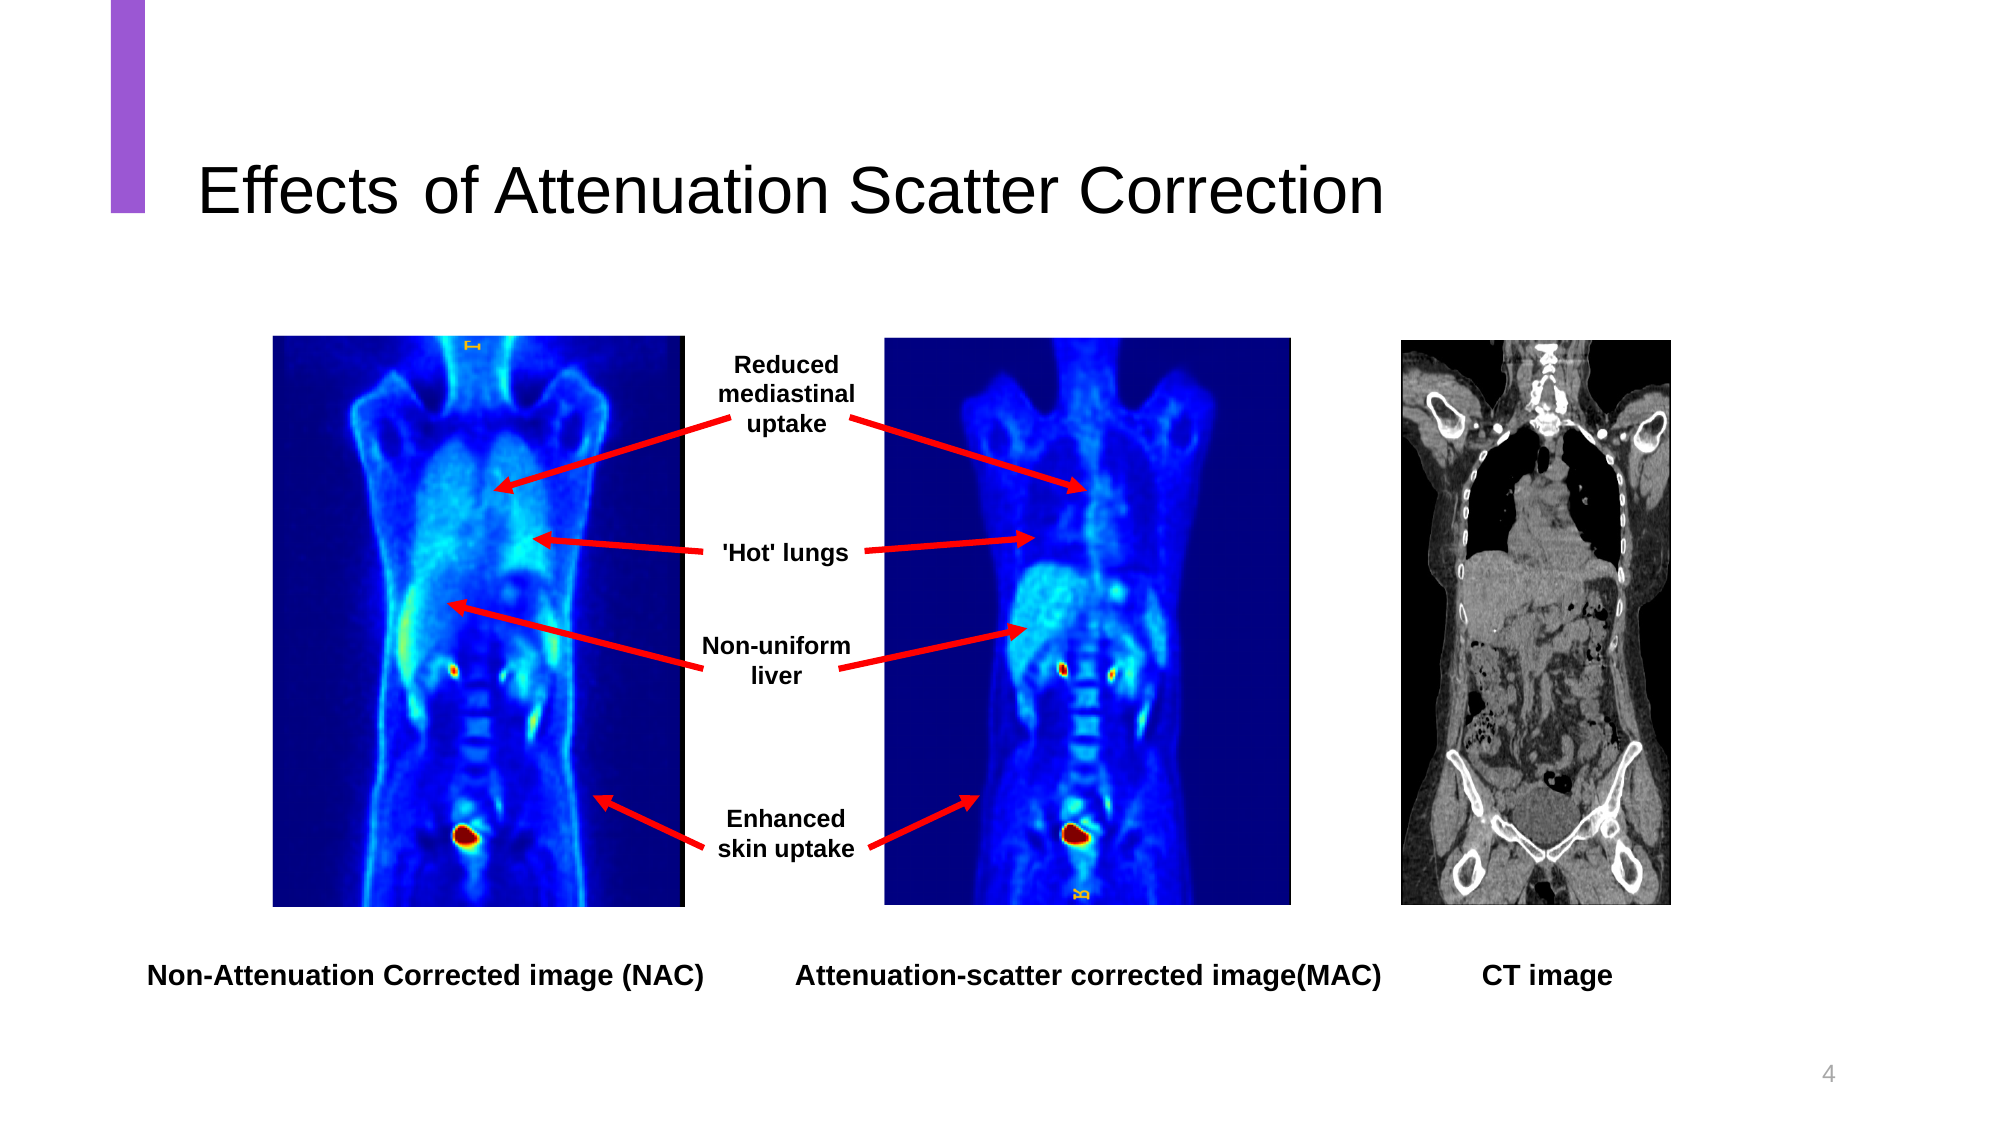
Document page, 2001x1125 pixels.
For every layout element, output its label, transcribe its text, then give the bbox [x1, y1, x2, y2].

text_box Non-Attenuation Corrected image (NAC) Attenuation-scatter corrected image(MAC) CT image [132, 949, 1887, 999]
text_box Non-uniform liver [765, 621, 803, 697]
text_box 'Hot' lungs [765, 529, 803, 575]
slide_number 4 [1401, 1042, 1851, 1103]
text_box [532, 538, 704, 552]
picture [193, 336, 765, 907]
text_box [868, 795, 980, 848]
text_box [493, 417, 731, 491]
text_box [864, 537, 1036, 551]
picture [803, 338, 1371, 905]
text_box Reduced mediastinal uptake [689, 340, 885, 446]
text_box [849, 417, 1088, 491]
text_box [446, 603, 704, 669]
title Effects of Attenuation Scatter Correction [183, 90, 1851, 284]
text_box Enhanced skin uptake [692, 795, 881, 871]
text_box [838, 628, 1028, 669]
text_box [592, 795, 704, 848]
picture [505, 336, 513, 351]
picture [1400, 340, 1671, 905]
